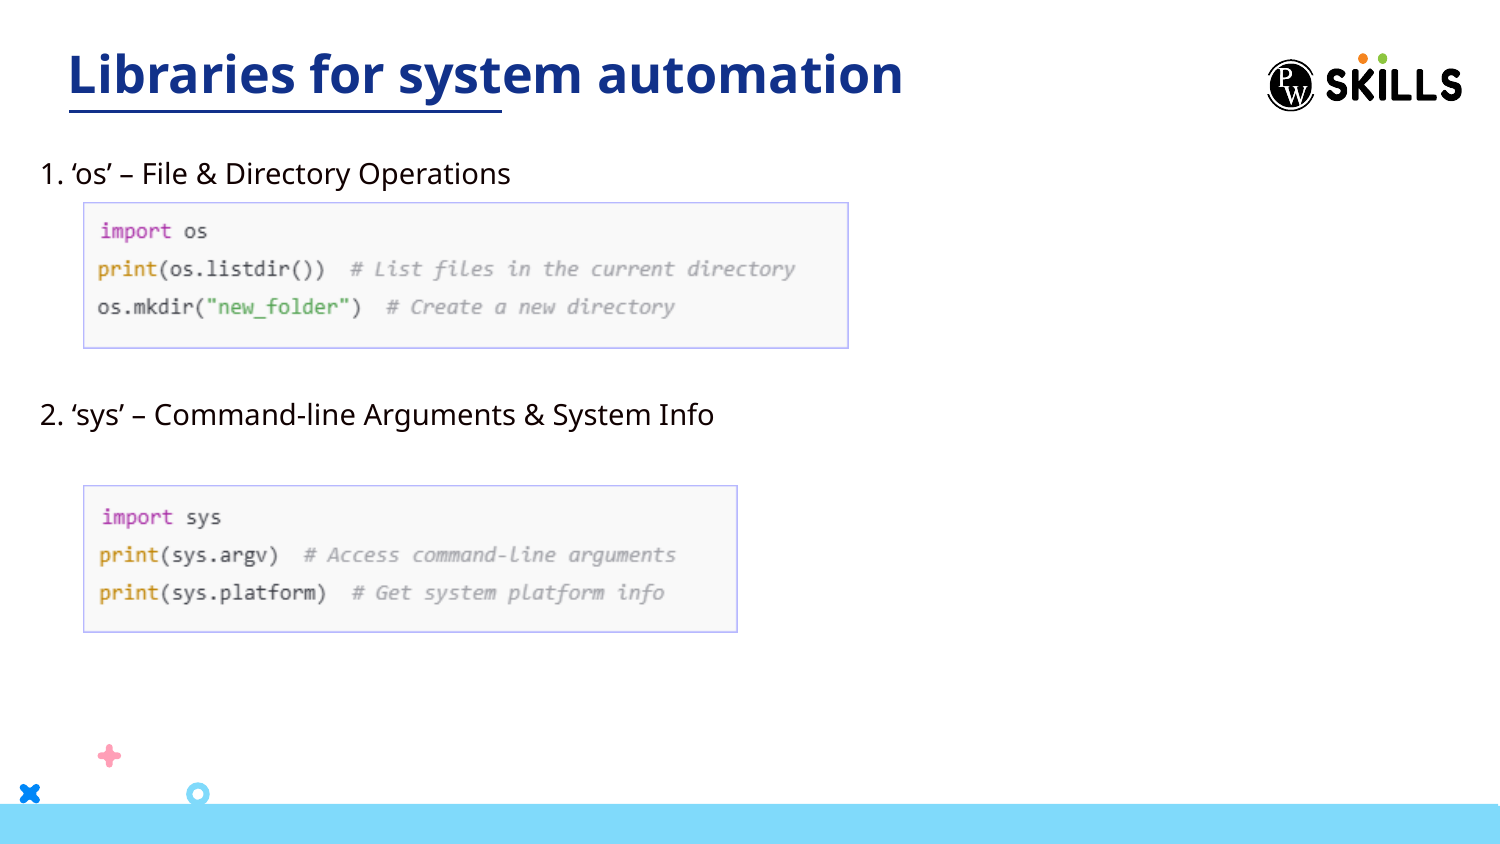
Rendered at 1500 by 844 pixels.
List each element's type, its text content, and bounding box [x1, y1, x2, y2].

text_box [19, 743, 210, 807]
list 1. ‘os’ – File & Directory Operations 2. ‘sys’ – Command-line Arguments & System Info [0, 134, 1418, 642]
text_box [0, 805, 1500, 844]
title Libraries for system automation [52, 26, 1208, 134]
picture [82, 485, 739, 633]
picture [82, 202, 849, 349]
picture [1266, 53, 1463, 112]
